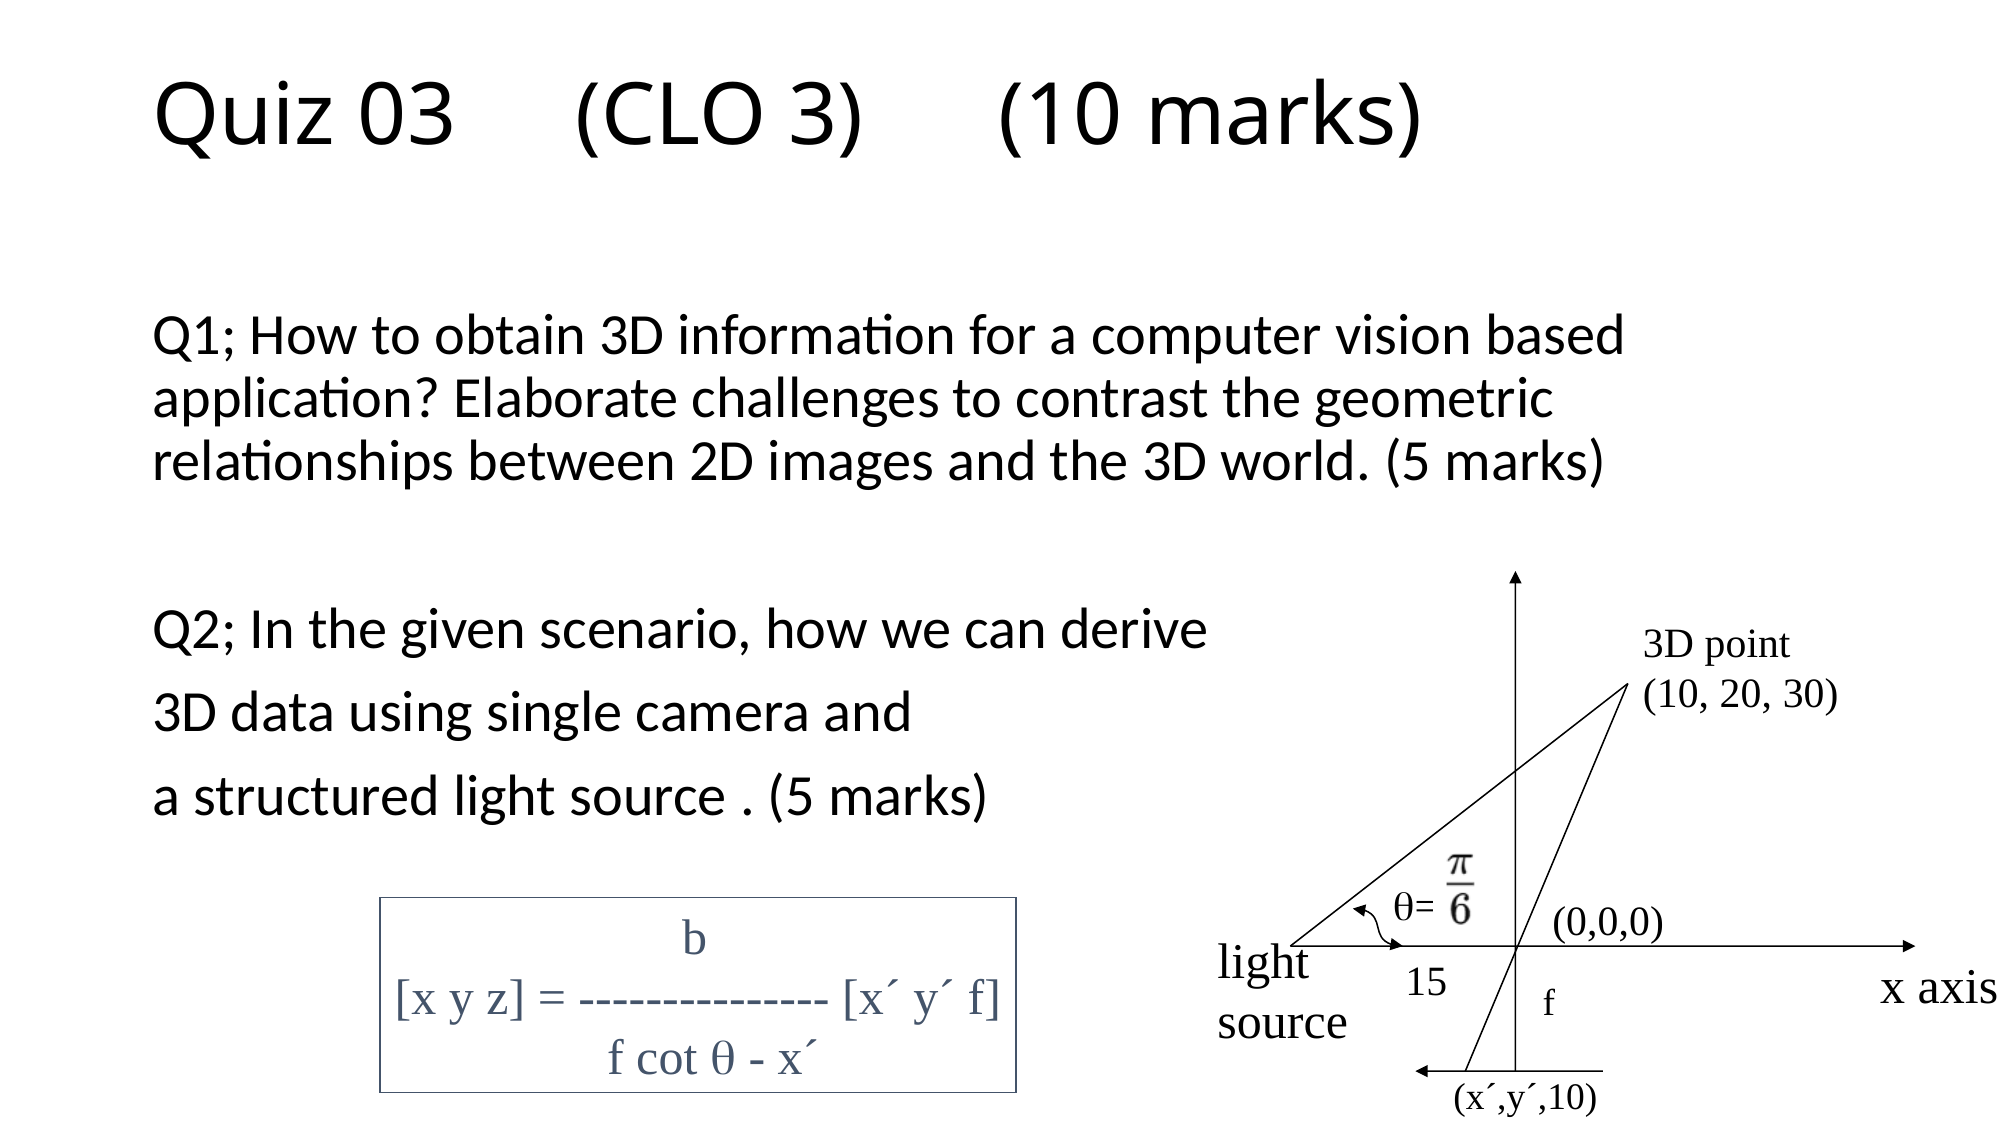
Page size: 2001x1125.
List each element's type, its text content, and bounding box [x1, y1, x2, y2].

text_box [1902, 939, 1916, 946]
text_box 15 [1390, 946, 1463, 1011]
text_box [1509, 571, 1522, 951]
text_box [1415, 1064, 1438, 1078]
text_box (0,0,0) [1537, 885, 1680, 951]
text_box 3D point (10, 20, 30) [1628, 608, 1854, 724]
text_box (x´,y´,10) [1438, 1064, 1613, 1125]
text_box light source [1202, 921, 1364, 1056]
text_box = [1378, 871, 1433, 936]
text_box b [x y z] = --------------- [x´ y´ f] f cot  - x´ [379, 897, 1016, 1093]
picture [1433, 837, 1491, 937]
list Q1; How to obtain 3D information for a computer vision based application? Elaborate challenges to contrast the geometric relationships between 2D images and the 3D world. (5 marks) Q2; In the given scenario, how we can derive 3D data using single camera and a structured light source . (5 marks) [137, 205, 1863, 920]
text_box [1352, 908, 1403, 947]
text_box x axis [1865, 946, 2000, 1021]
text_box f [1527, 971, 1571, 1031]
title Quiz 03 (CLO 3) (10 marks) [137, 59, 1863, 205]
